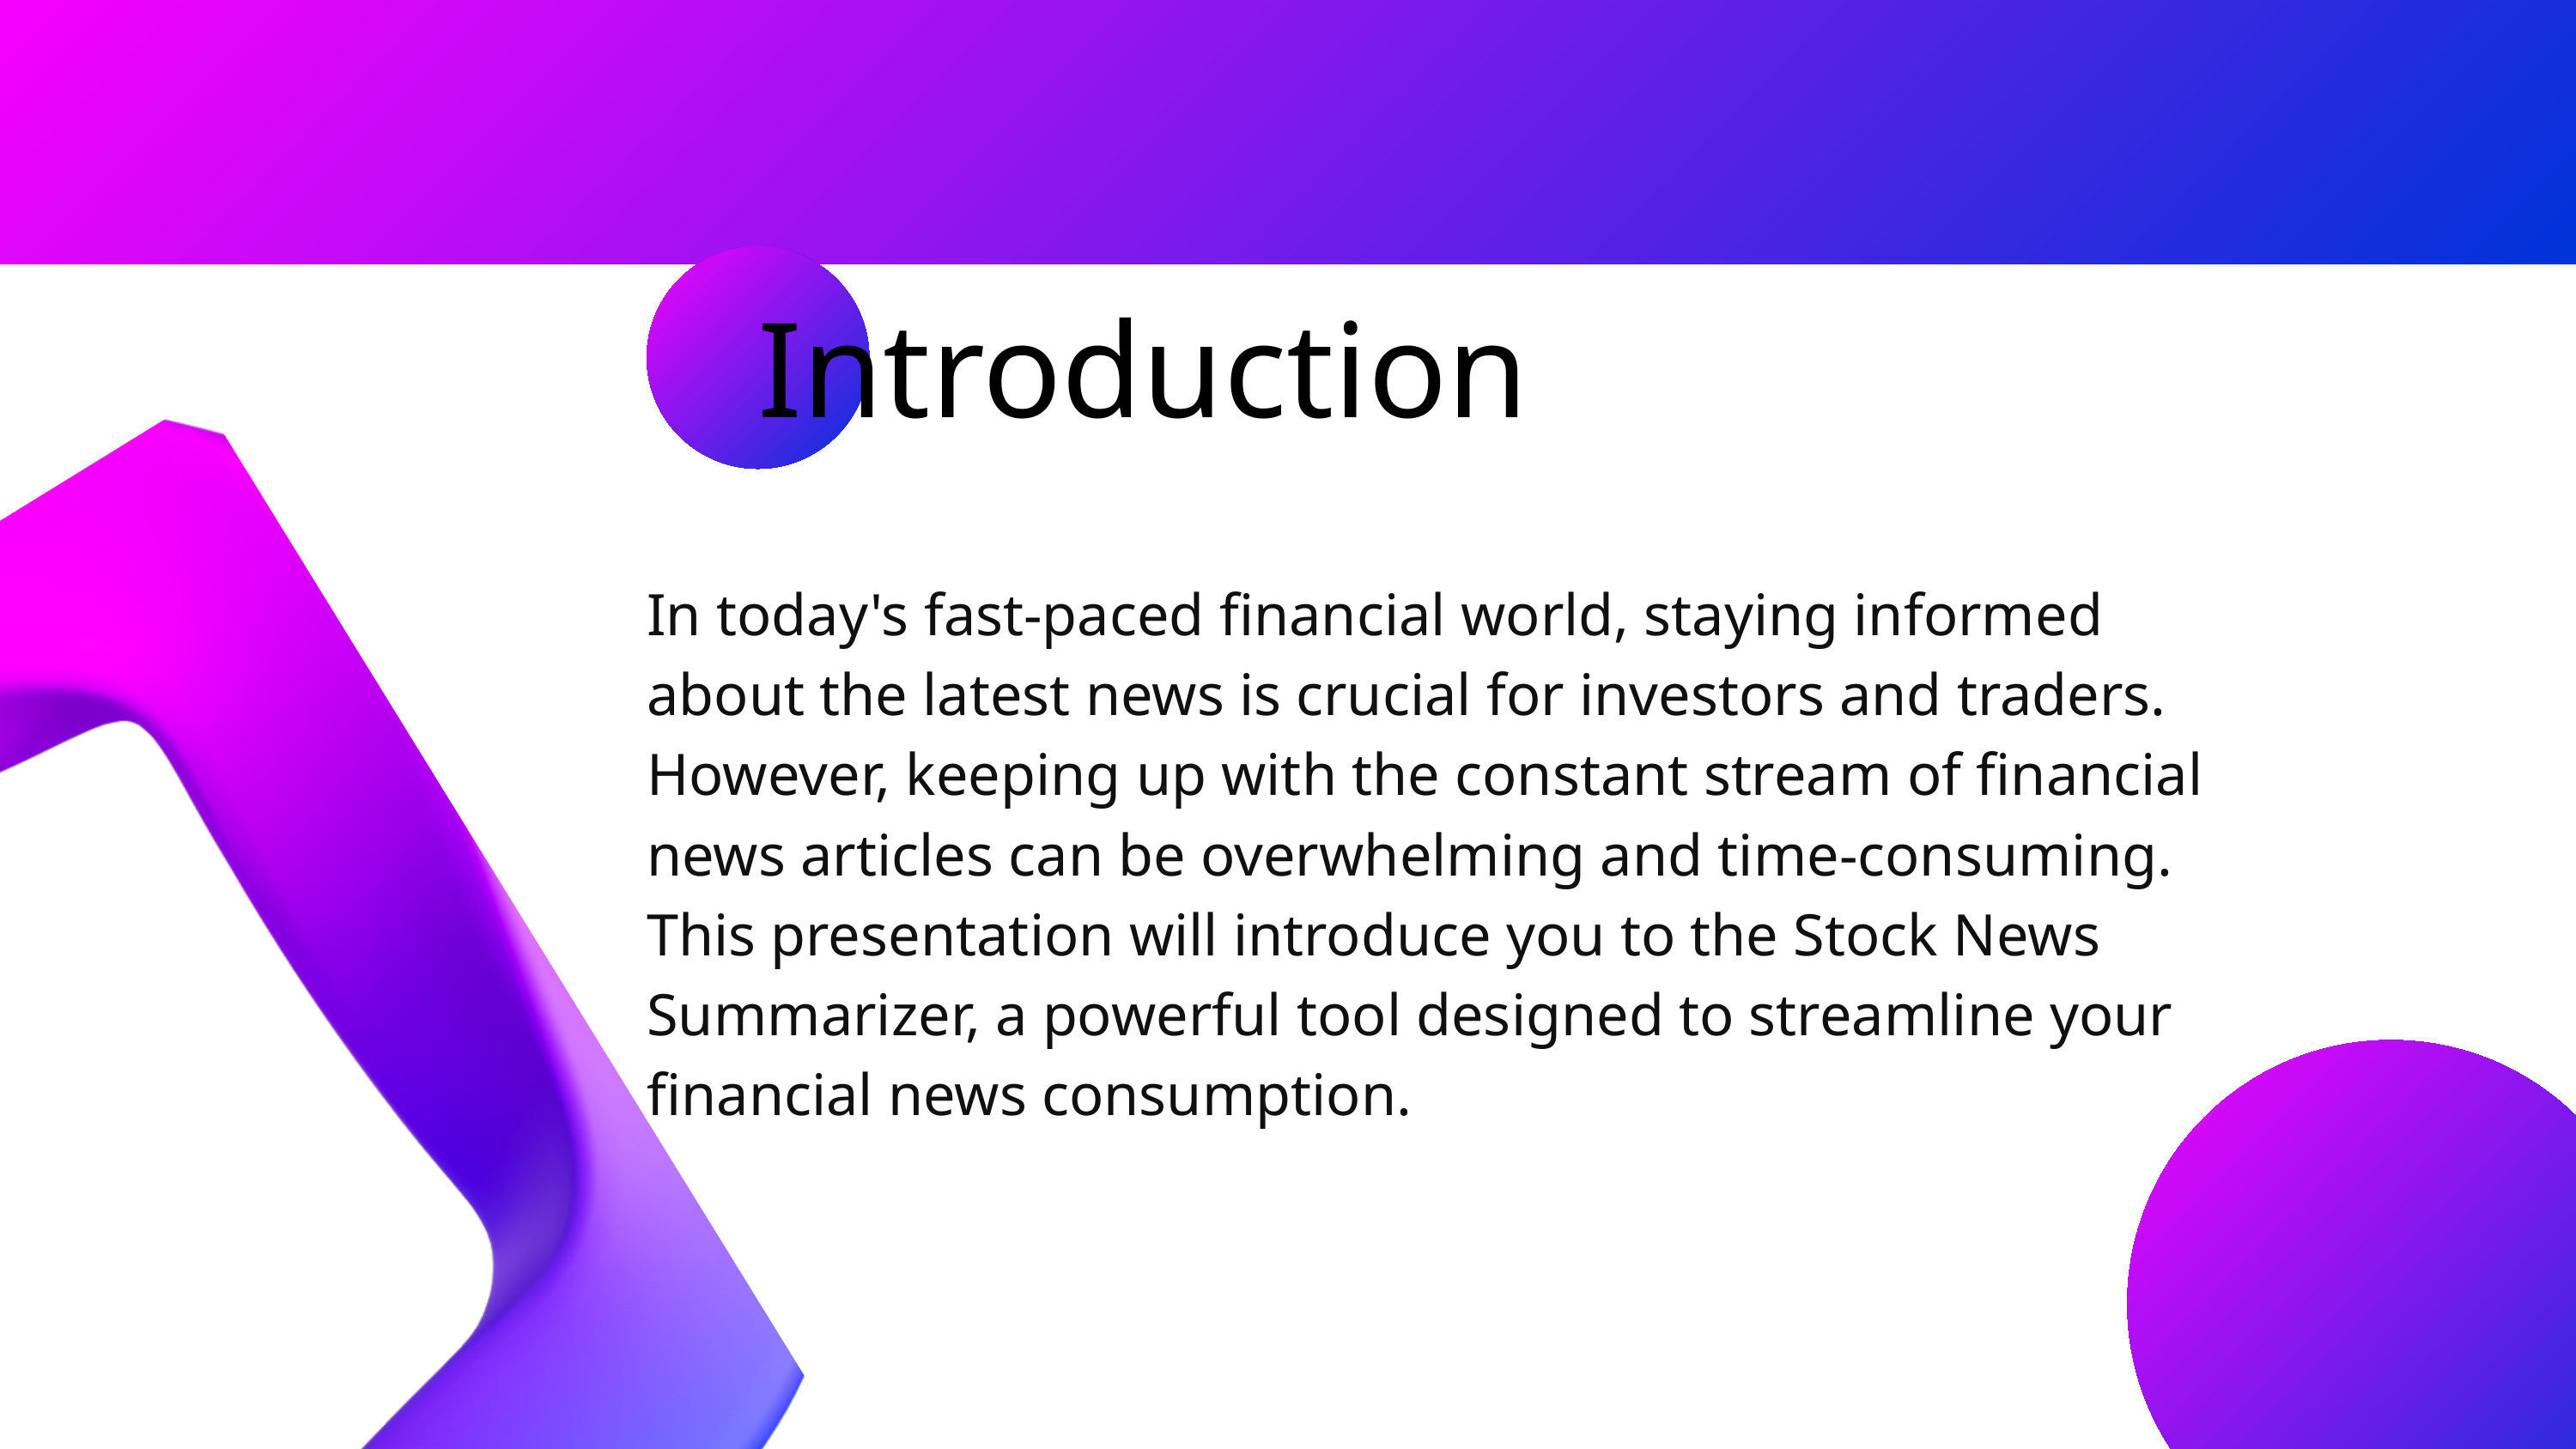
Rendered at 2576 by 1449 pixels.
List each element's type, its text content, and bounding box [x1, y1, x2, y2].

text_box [2127, 1040, 2576, 1449]
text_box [646, 246, 870, 470]
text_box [0, 0, 2576, 264]
text_box Introduction [873, 274, 1941, 445]
text_box In today's fast-paced financial world, staying informed about the latest news is crucial for investors and traders. However, keeping up with the constant stream of financial news articles can be overwhelming and time-consuming. This presentation will introduce you to the Stock News Summarizer, a powerful tool designed to streamline your financial news consumption. [647, 567, 2242, 1128]
text_box [0, 397, 850, 1449]
